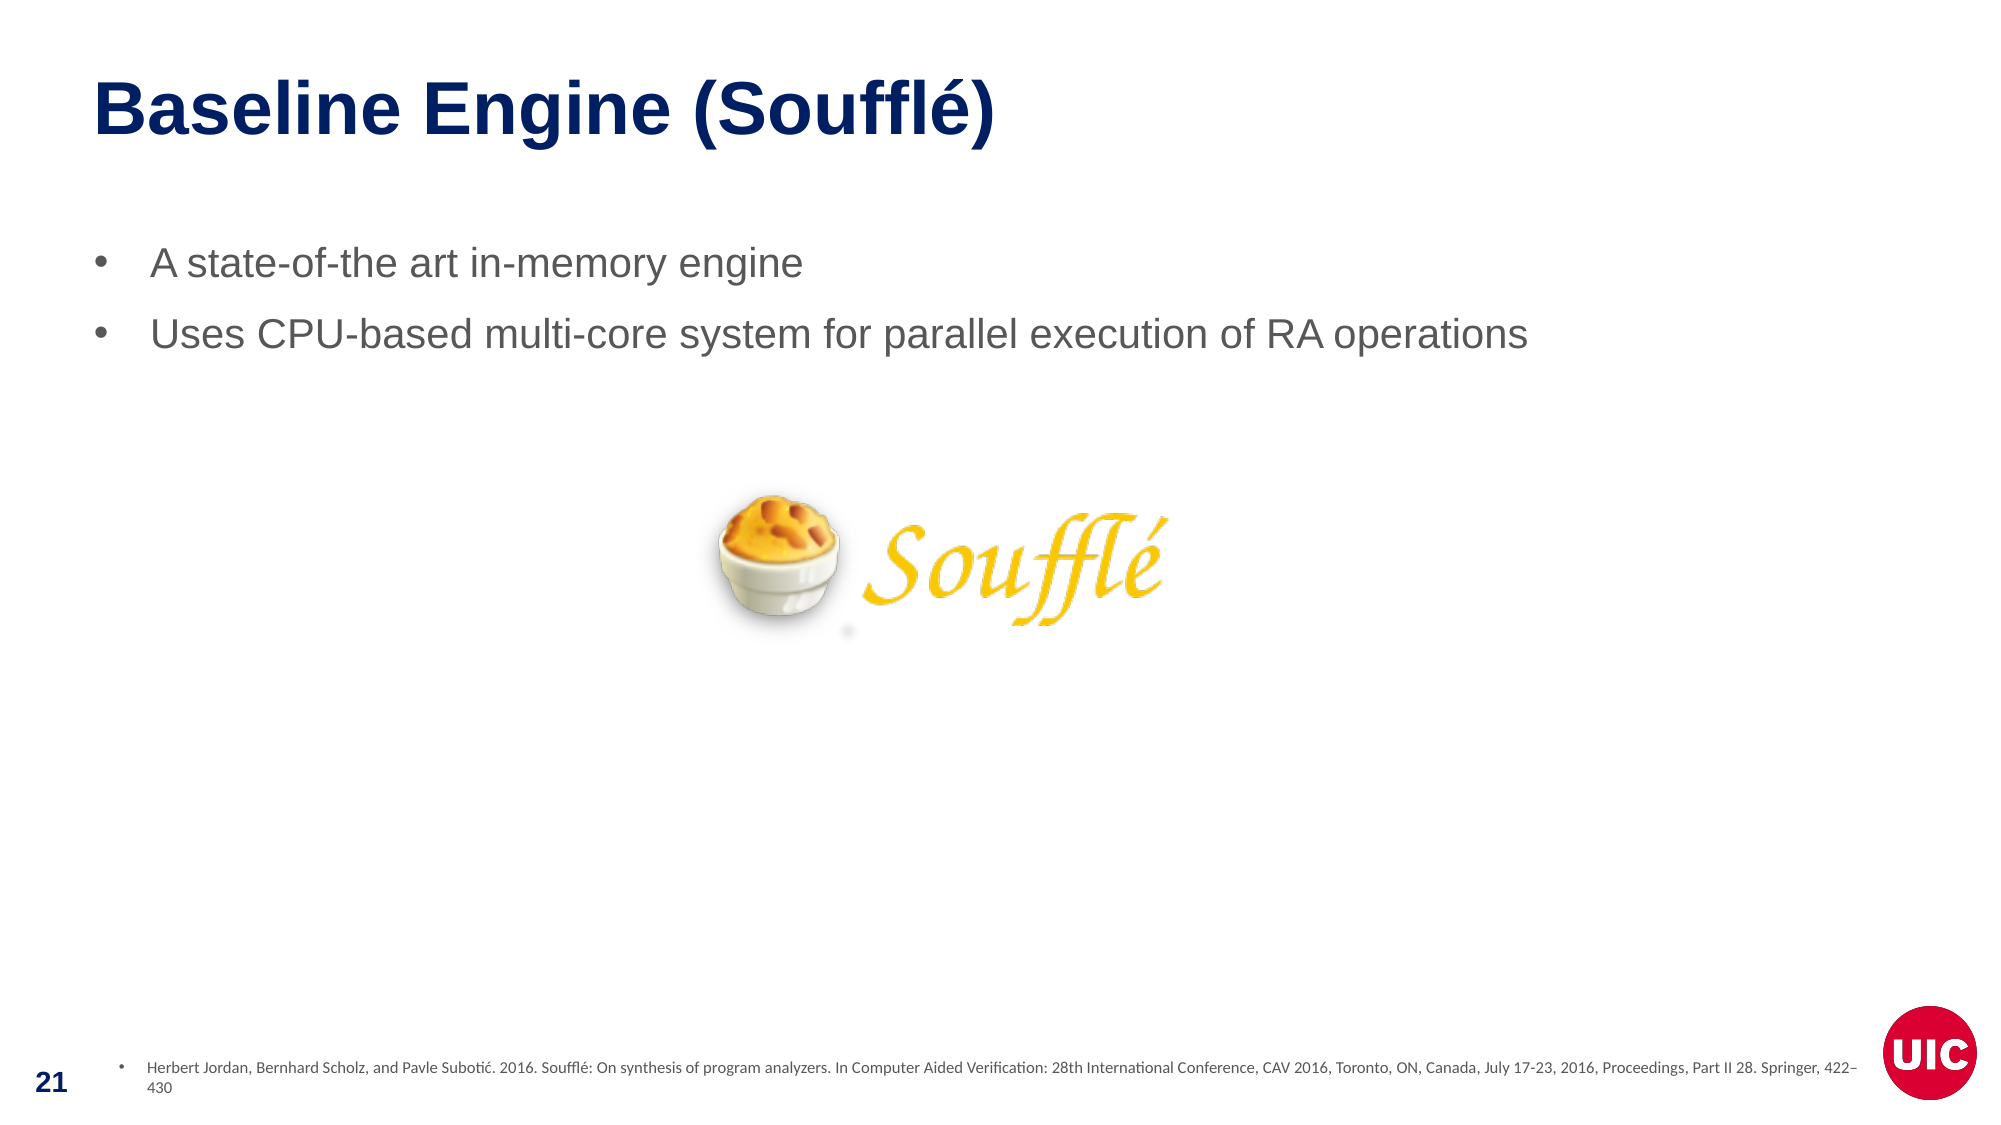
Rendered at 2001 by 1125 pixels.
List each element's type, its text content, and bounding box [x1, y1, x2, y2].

picture [695, 480, 1189, 645]
list A state-of-the art in-memory engine Uses CPU-based multi-core system for parallel execution of RA operations [93, 235, 1907, 973]
title Baseline Engine (Soufflé) [93, 70, 1907, 204]
picture [1880, 1004, 1980, 1102]
text_box Herbert Jordan, Bernhard Scholz, and Pavle Subotić. 2016. Soufflé: On synthesis of program analyzers. In Computer Aided Verification: 28th International Conference, CAV 2016, Toronto, ON, Canada, July 17-23, 2016, Proceedings, Part II 28. Springer, 422–430 [104, 1049, 1883, 1105]
